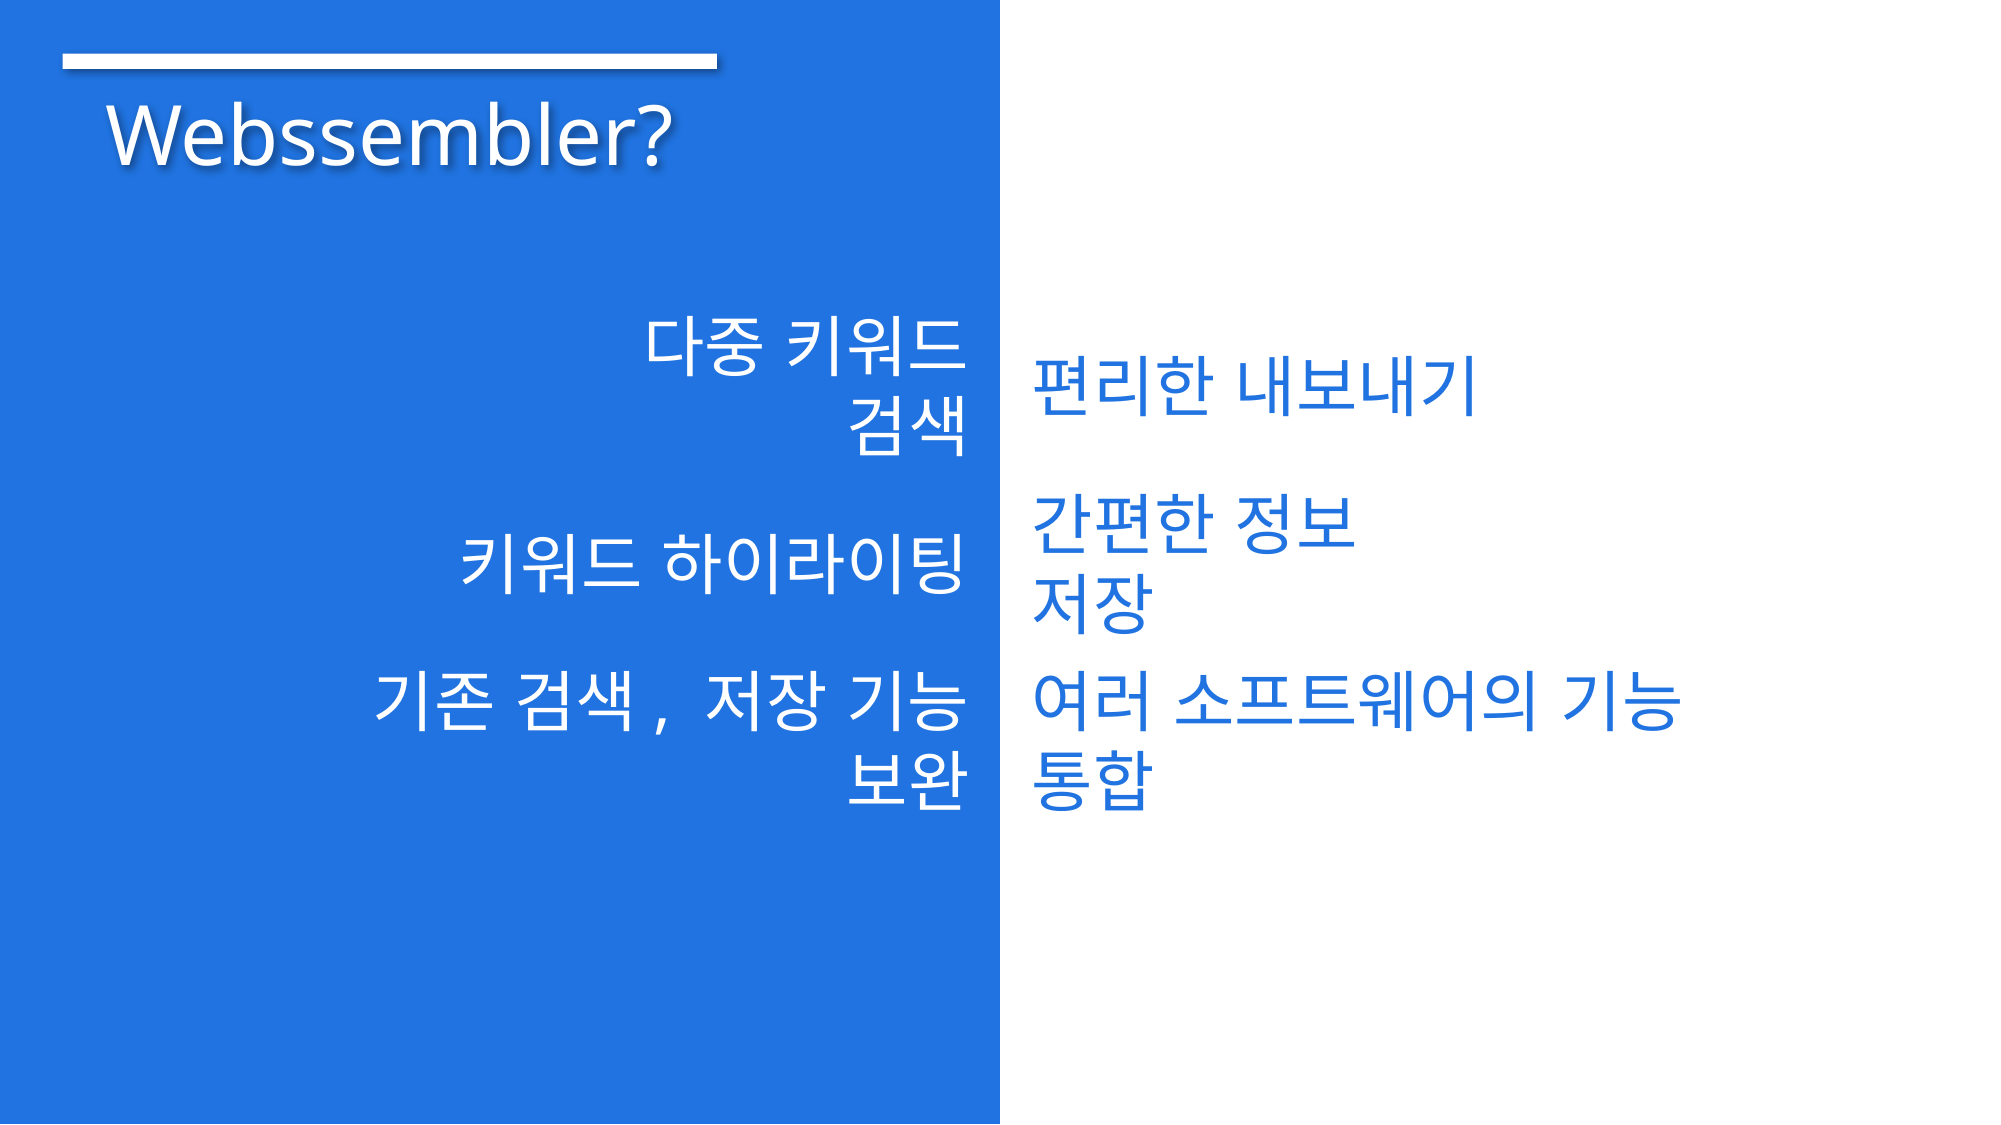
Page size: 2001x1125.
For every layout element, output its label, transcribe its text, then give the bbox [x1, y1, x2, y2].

text_box 다중 키워드 검색 [489, 297, 985, 473]
text_box 여러 소프트웨어의 기능 통합 [1017, 652, 1838, 828]
text_box 편리한 내보내기 [1017, 337, 1498, 433]
text_box [62, 53, 718, 70]
text_box Webssembler? [105, 81, 675, 182]
text_box 간편한 정보 저장 [1017, 475, 1513, 650]
text_box [0, 0, 1001, 1125]
text_box 키워드 하이라이팅 [411, 515, 985, 610]
text_box 기존 검색, 저장 기능 보완 [250, 652, 985, 828]
